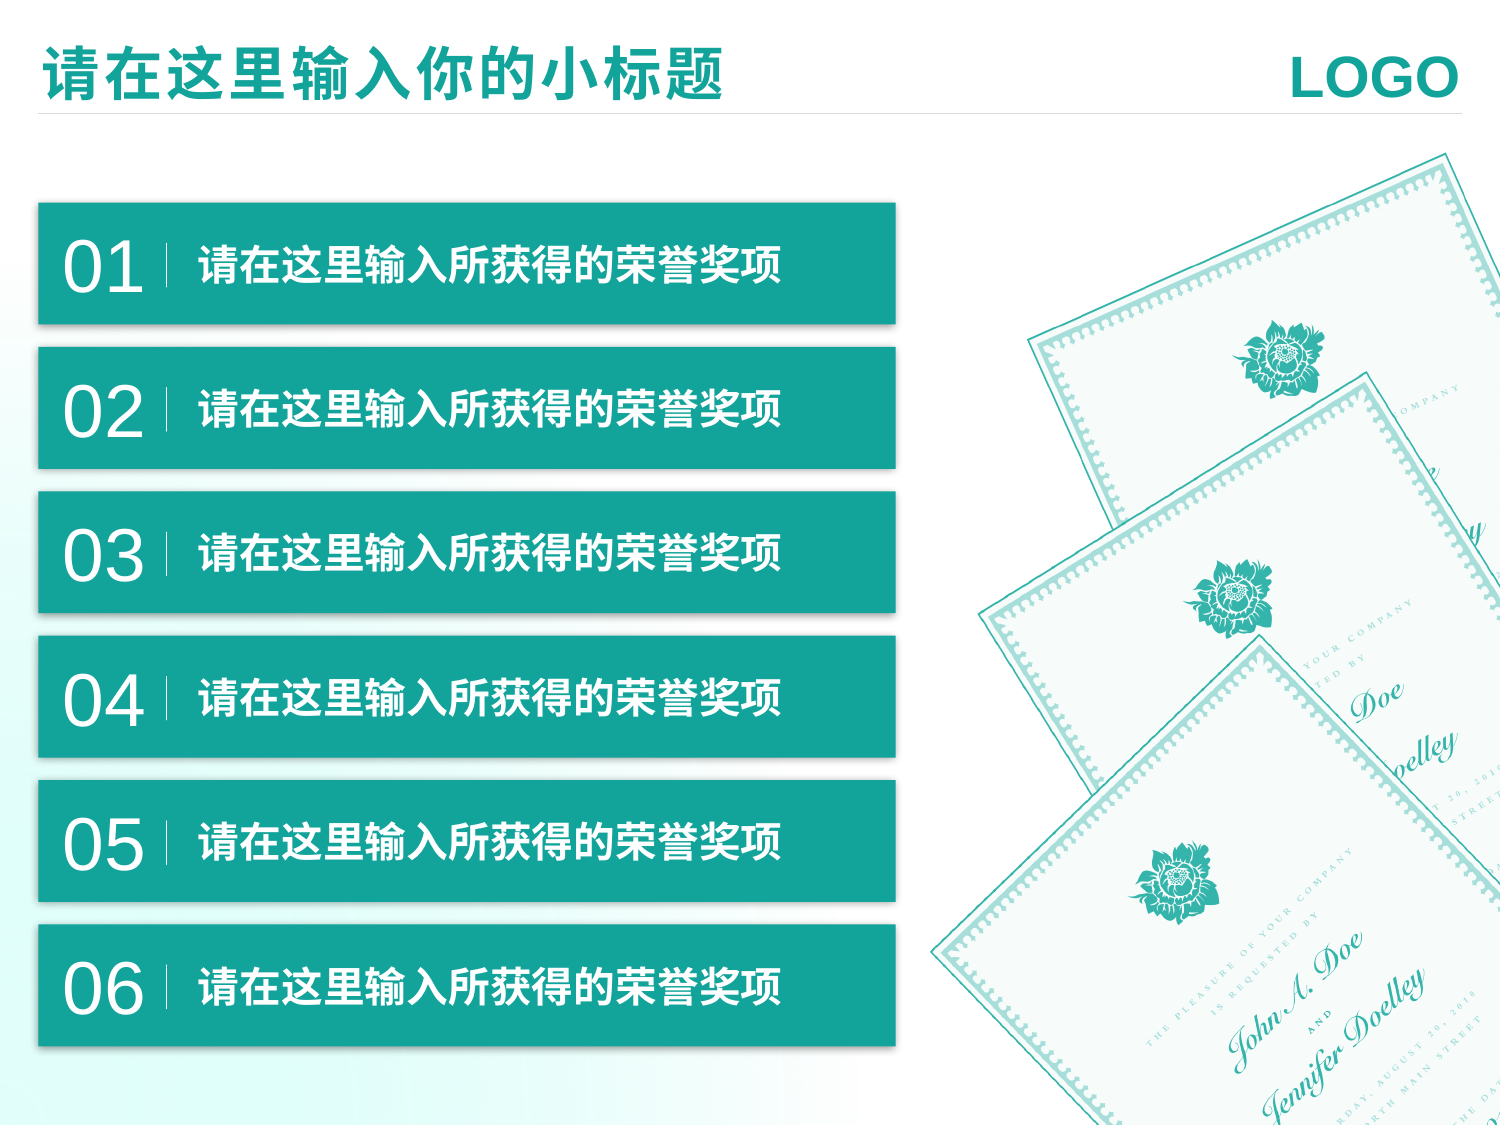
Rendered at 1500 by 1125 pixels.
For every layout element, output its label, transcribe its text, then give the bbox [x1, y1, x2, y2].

list 请在这里输入你的小标题 [27, 37, 798, 117]
picture [0, 0, 1500, 1125]
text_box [38, 780, 896, 902]
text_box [38, 635, 896, 758]
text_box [987, 242, 1500, 1125]
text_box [38, 202, 896, 325]
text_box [38, 491, 896, 614]
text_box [38, 924, 896, 1047]
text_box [38, 346, 896, 469]
